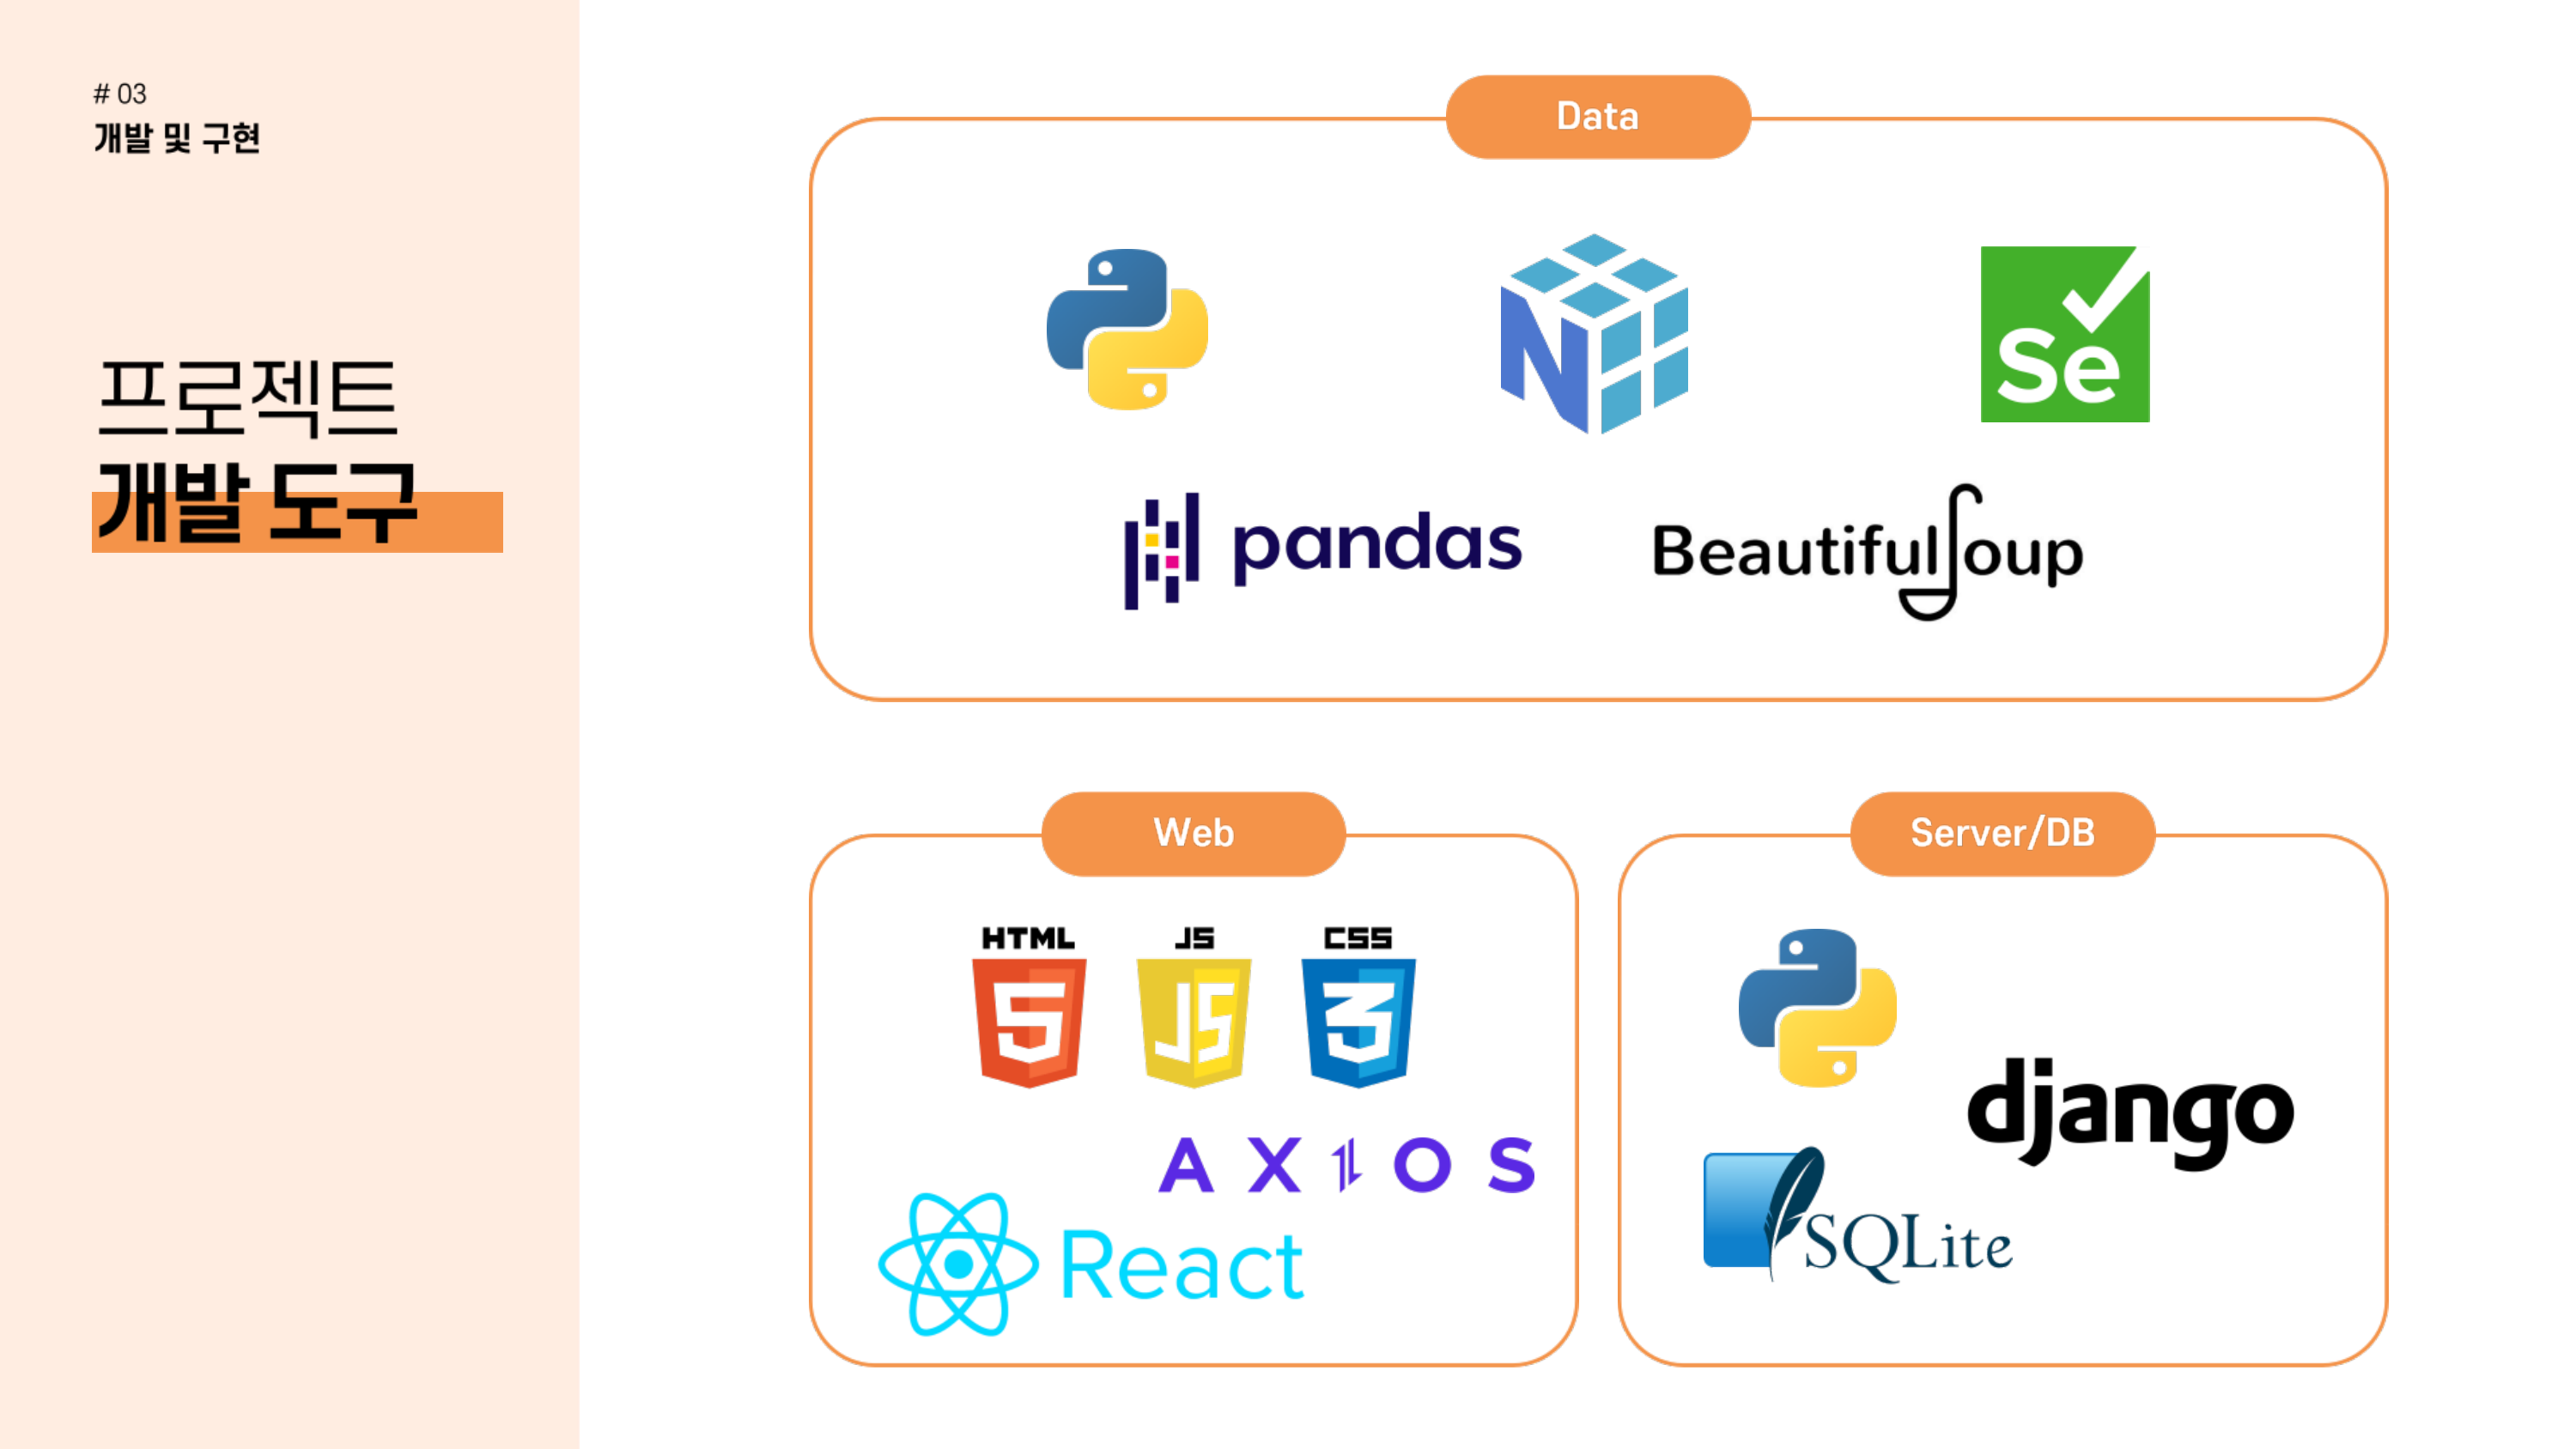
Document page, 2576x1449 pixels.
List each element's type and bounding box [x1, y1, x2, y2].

text_box [1618, 791, 2389, 1368]
text_box [0, 0, 580, 1449]
text_box [1446, 75, 1752, 161]
text_box [809, 117, 2389, 702]
text_box [1703, 929, 2304, 1294]
picture [79, 327, 458, 584]
text_box [462, 492, 504, 553]
text_box [809, 791, 1580, 1368]
picture [87, 72, 276, 177]
text_box [1047, 229, 2151, 640]
